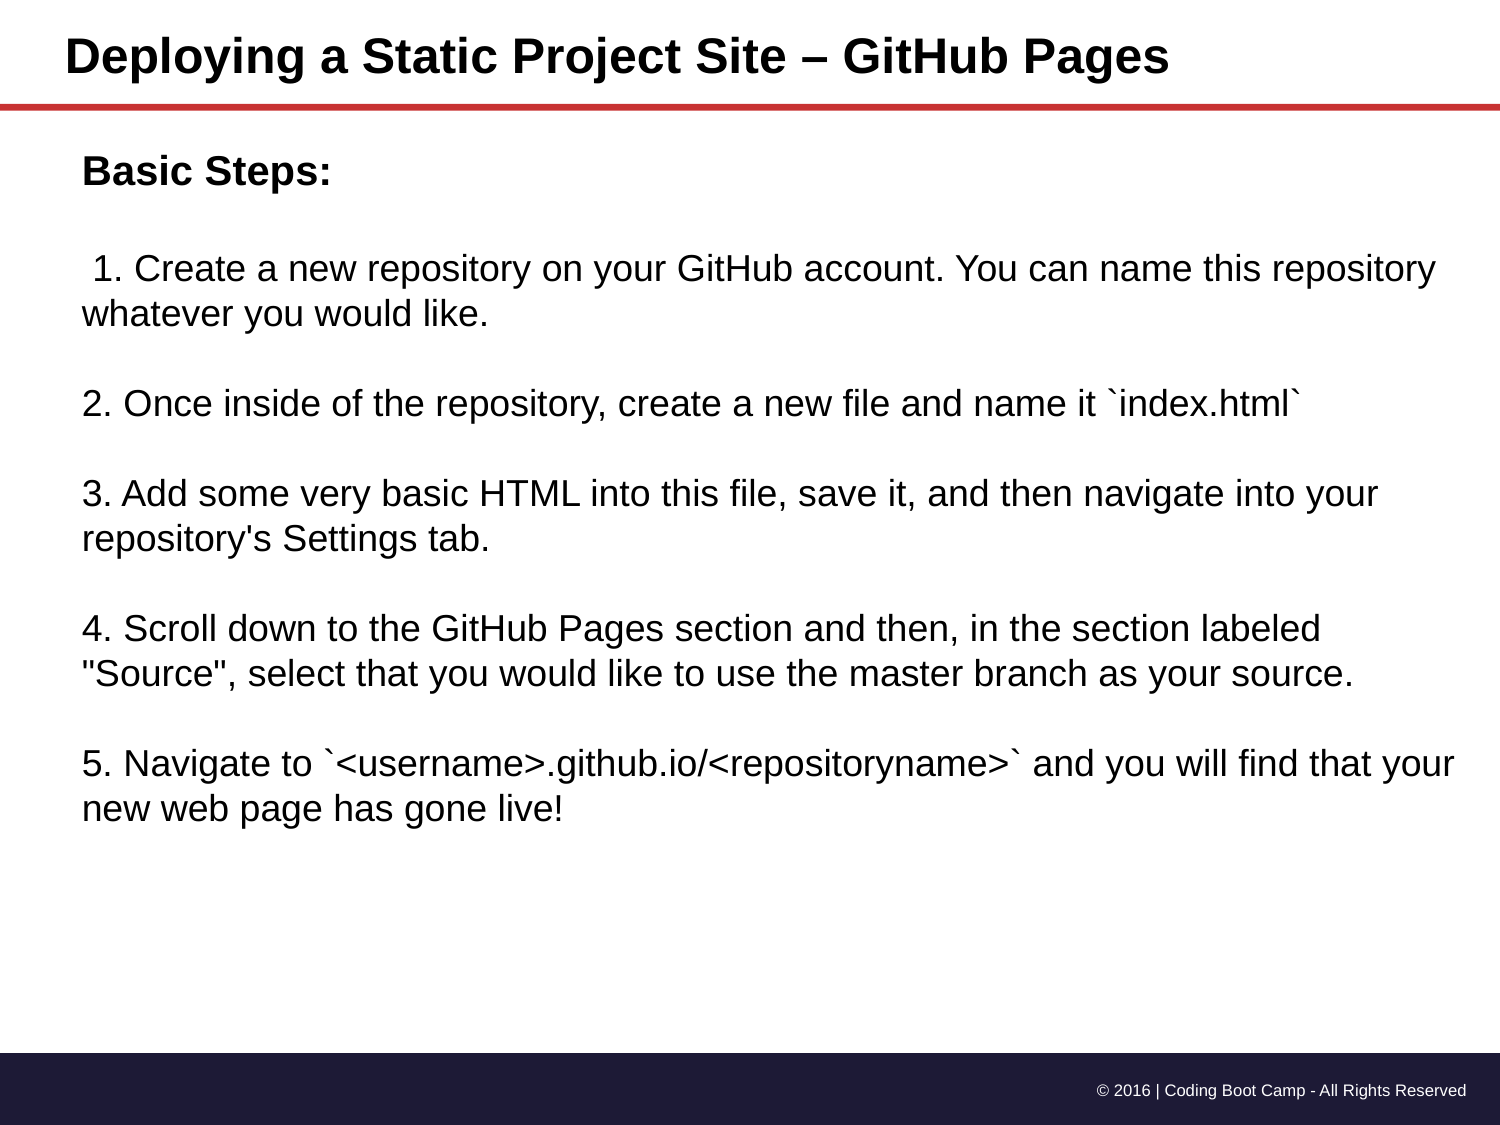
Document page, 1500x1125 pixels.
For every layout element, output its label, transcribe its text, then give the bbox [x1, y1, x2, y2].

text_box Basic Steps: 1. Create a new repository on your GitHub account. You can name this repository whatever you would like. 2. Once inside of the repository, create a new file and name it `index.html` 3. Add some very basic HTML into this file, save it, and then navigate into your repository's Settings tab. 4. Scroll down to the GitHub Pages section and then, in the section labeled "Source", select that you would like to use the master branch as your source. 5. Navigate to `<username>.github.io/<repositoryname>` and you will find that your new web page has gone live! [67, 128, 1480, 966]
text_box Deploying a Static Project Site – GitHub Pages [49, 16, 1241, 91]
